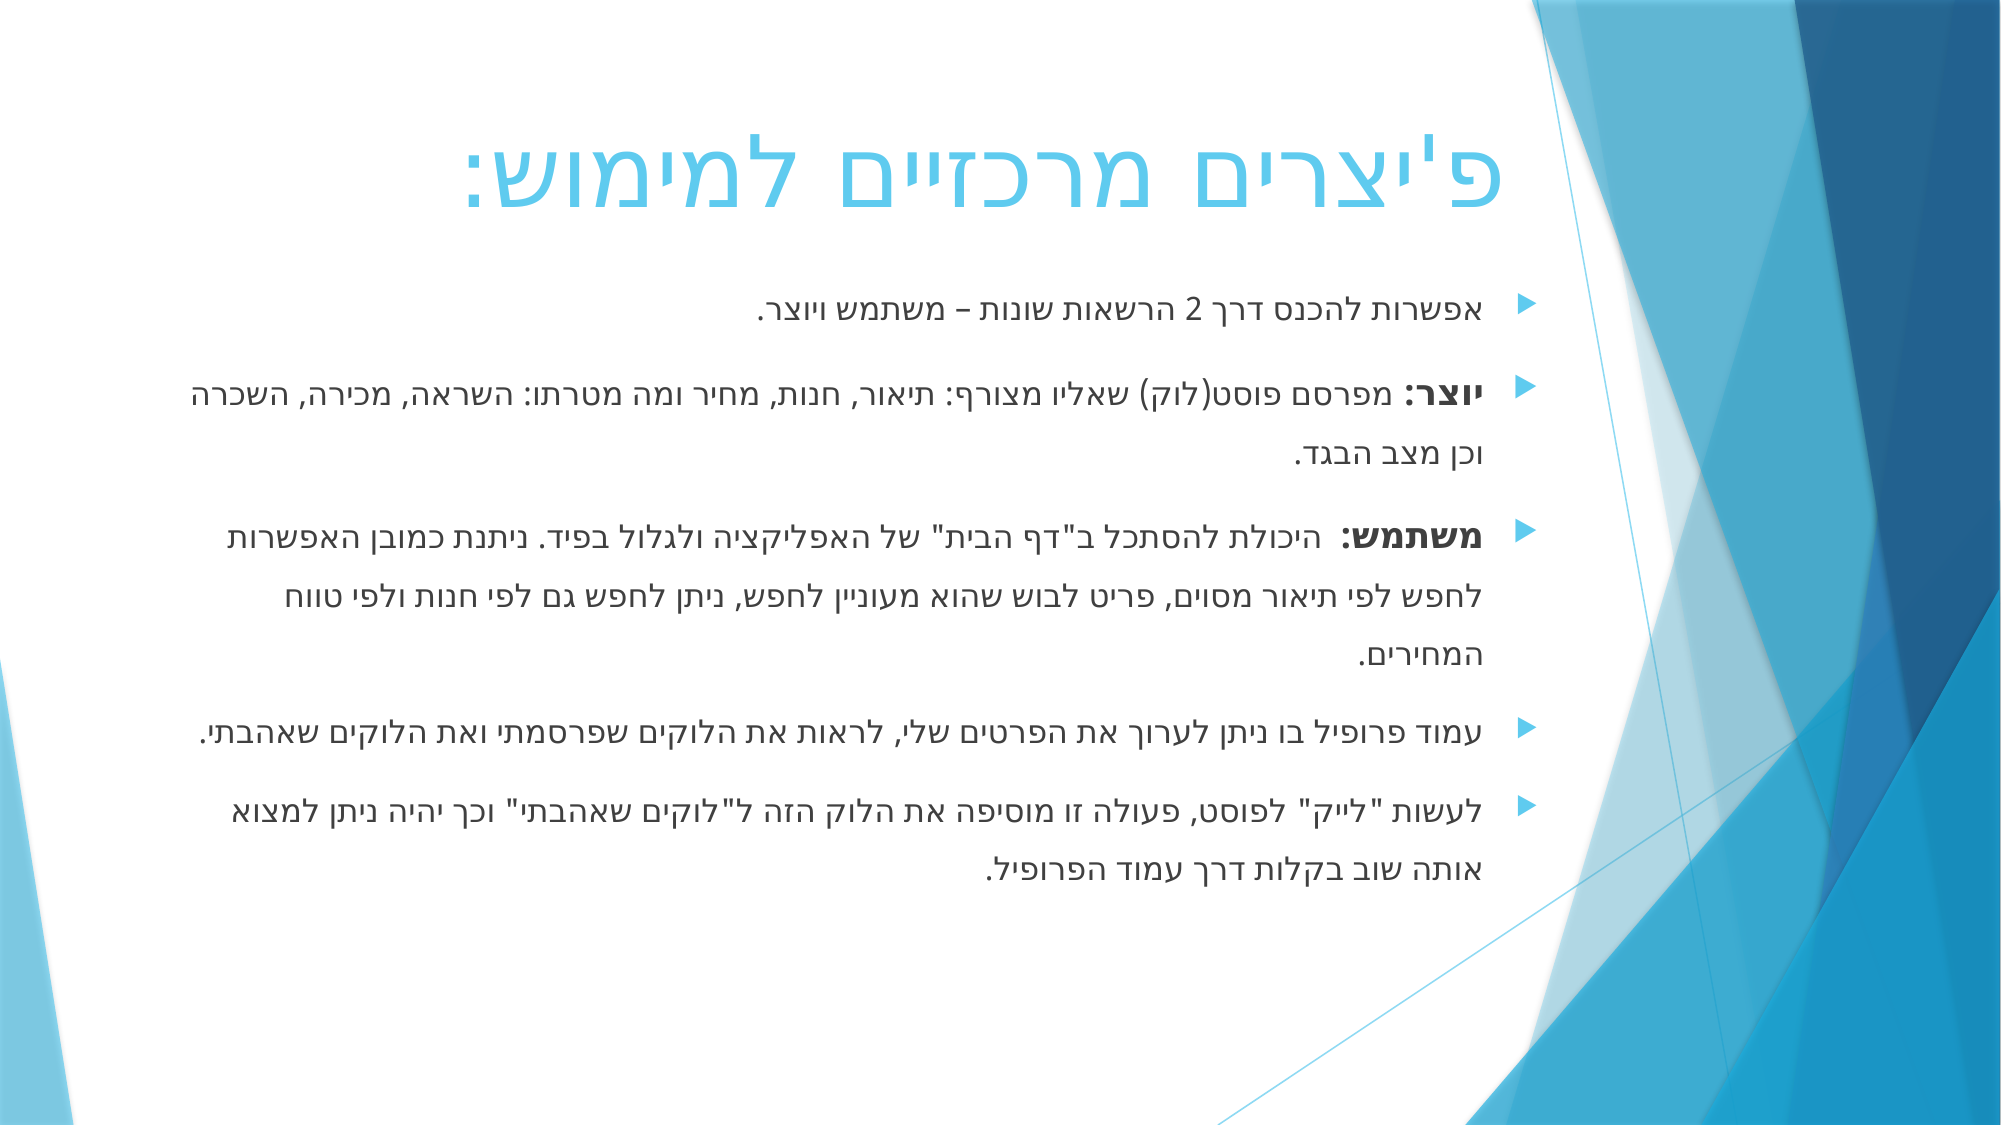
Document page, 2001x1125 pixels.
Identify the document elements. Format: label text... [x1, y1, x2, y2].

list אפשרות להכנס דרך 2 הרשאות שונות – משתמש ויוצר. יוצר: מפרסם פוסט(לוק) שאליו מצורף: תיאור, חנות, מחיר ומה מטרתו: השראה, מכירה, השכרה וכן מצב הבגד. משתמש: היכולת להסתכל ב"דף הבית" של האפליקציה ולגלול בפיד. ניתנת כמובן האפשרות לחפש לפי תיאור מסוים, פריט לבוש שהוא מעוניין לחפש, ניתן לחפש גם לפי חנות ולפי טווח המחירים. עמוד פרופיל בו ניתן לערוך את הפרטים שלי, לראות את הלוקים שפרסמתי ואת הלוקים שאהבתי. לעשות "לייק" לפוסט, פעולה זו מוסיפה את הלוק הזה ל"לוקים שאהבתי" וכך יהיה ניתן למצוא אותה שוב בקלות דרך עמוד הפרופיל. [143, 261, 1554, 899]
title פ'יצרים מרכזיים למימוש: [111, 99, 1522, 240]
